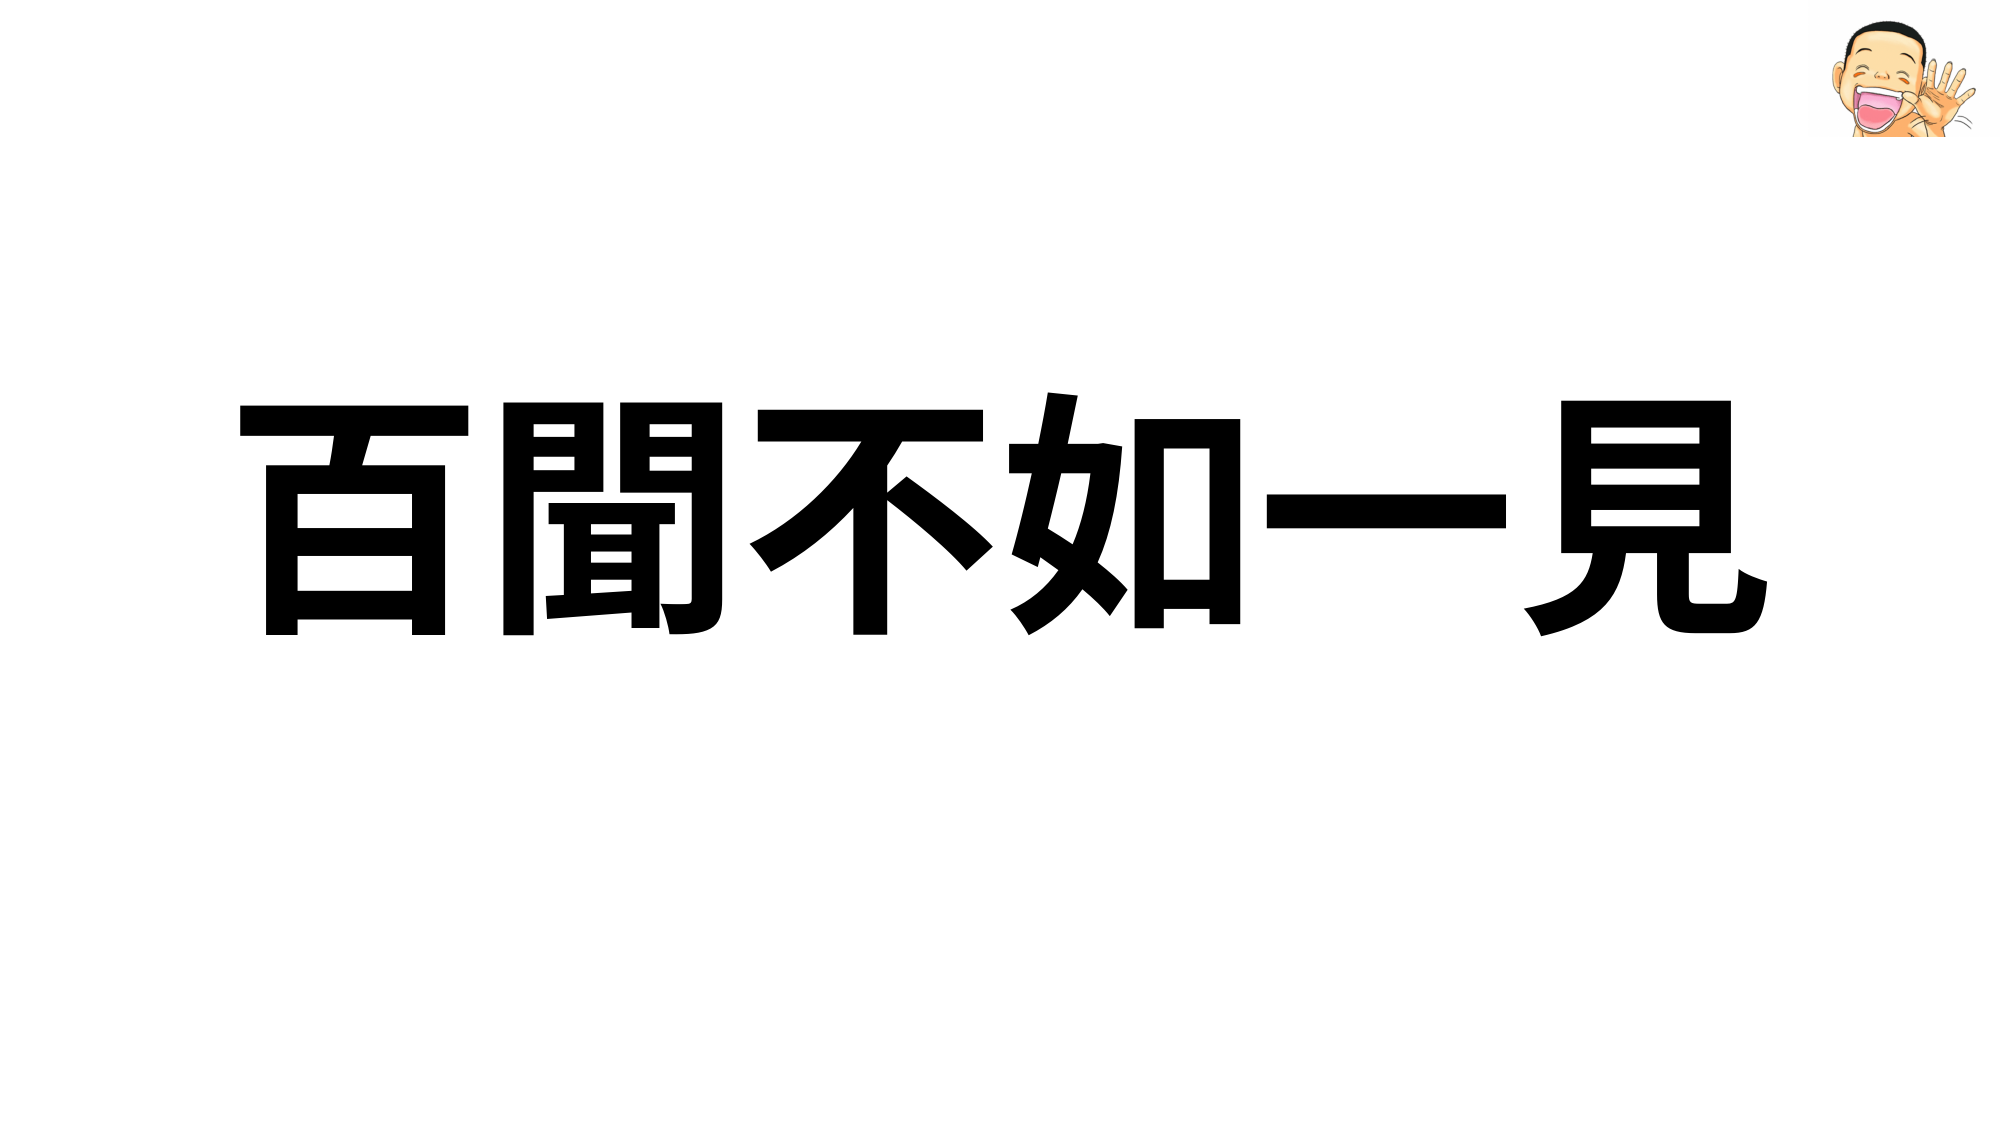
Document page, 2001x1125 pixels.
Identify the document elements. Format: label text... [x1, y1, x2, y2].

picture [1808, 0, 2000, 137]
title 百聞不如一見 [0, 217, 2000, 841]
